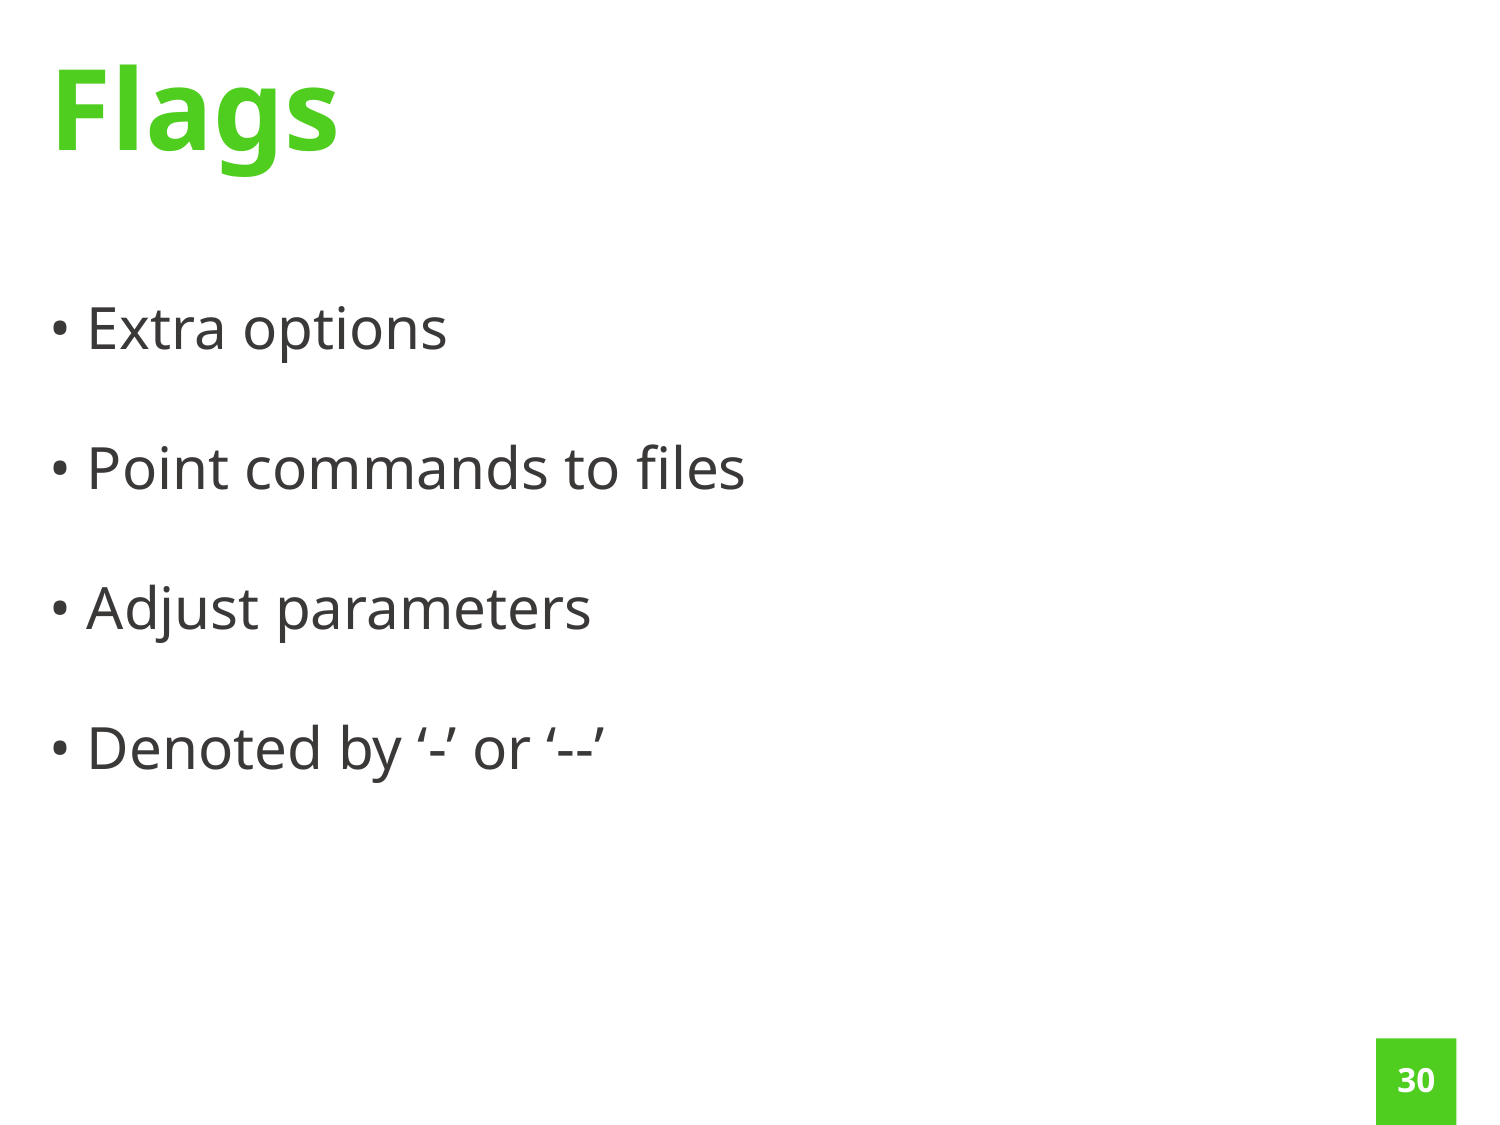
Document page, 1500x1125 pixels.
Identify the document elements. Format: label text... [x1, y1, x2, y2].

text_box • Extra options • Point commands to files • Adjust parameters • Denoted by ‘-’ or ‘--’ [34, 213, 1457, 789]
text_box Flags [34, 30, 1457, 181]
slide_number 29 [1376, 1038, 1457, 1125]
